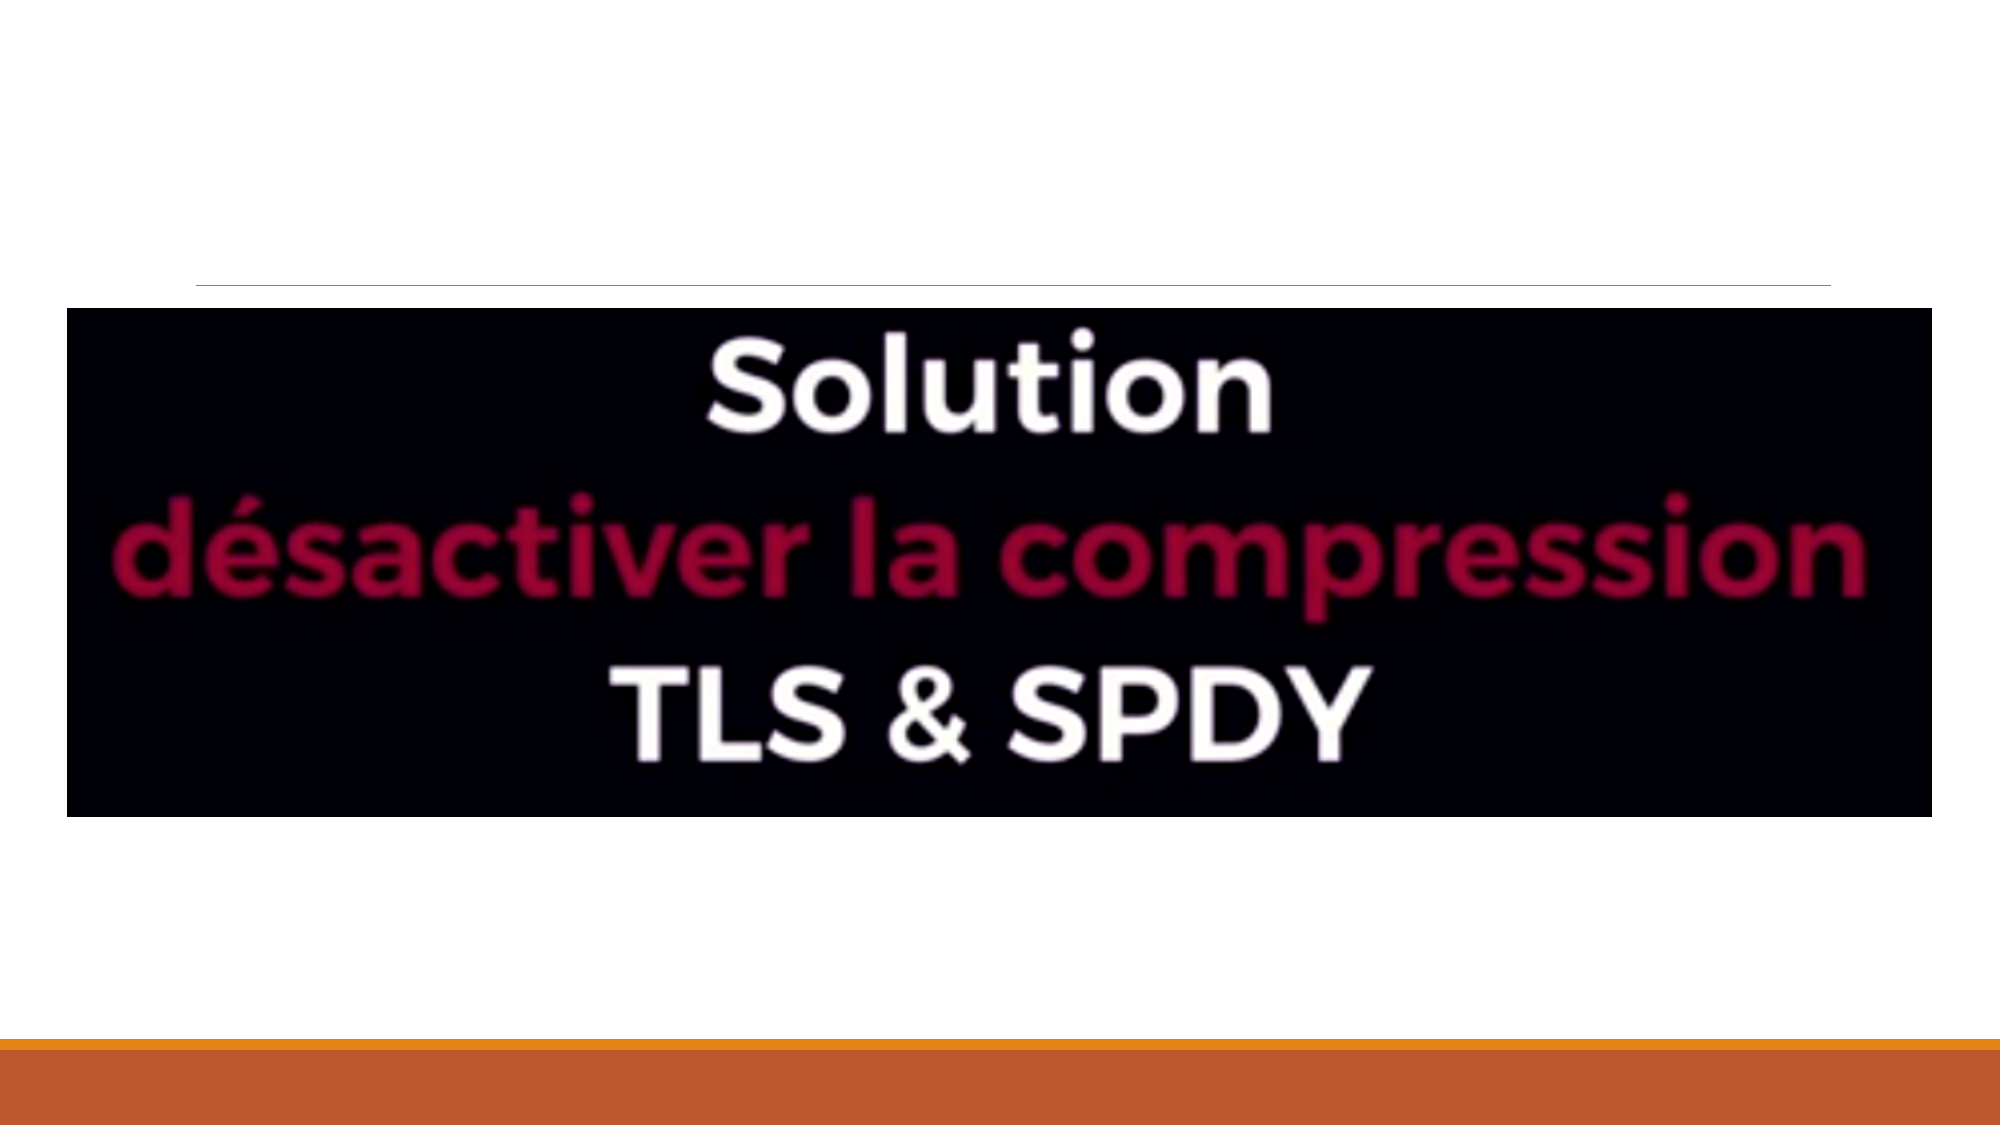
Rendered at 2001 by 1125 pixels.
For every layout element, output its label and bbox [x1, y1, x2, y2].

picture [67, 308, 1933, 817]
